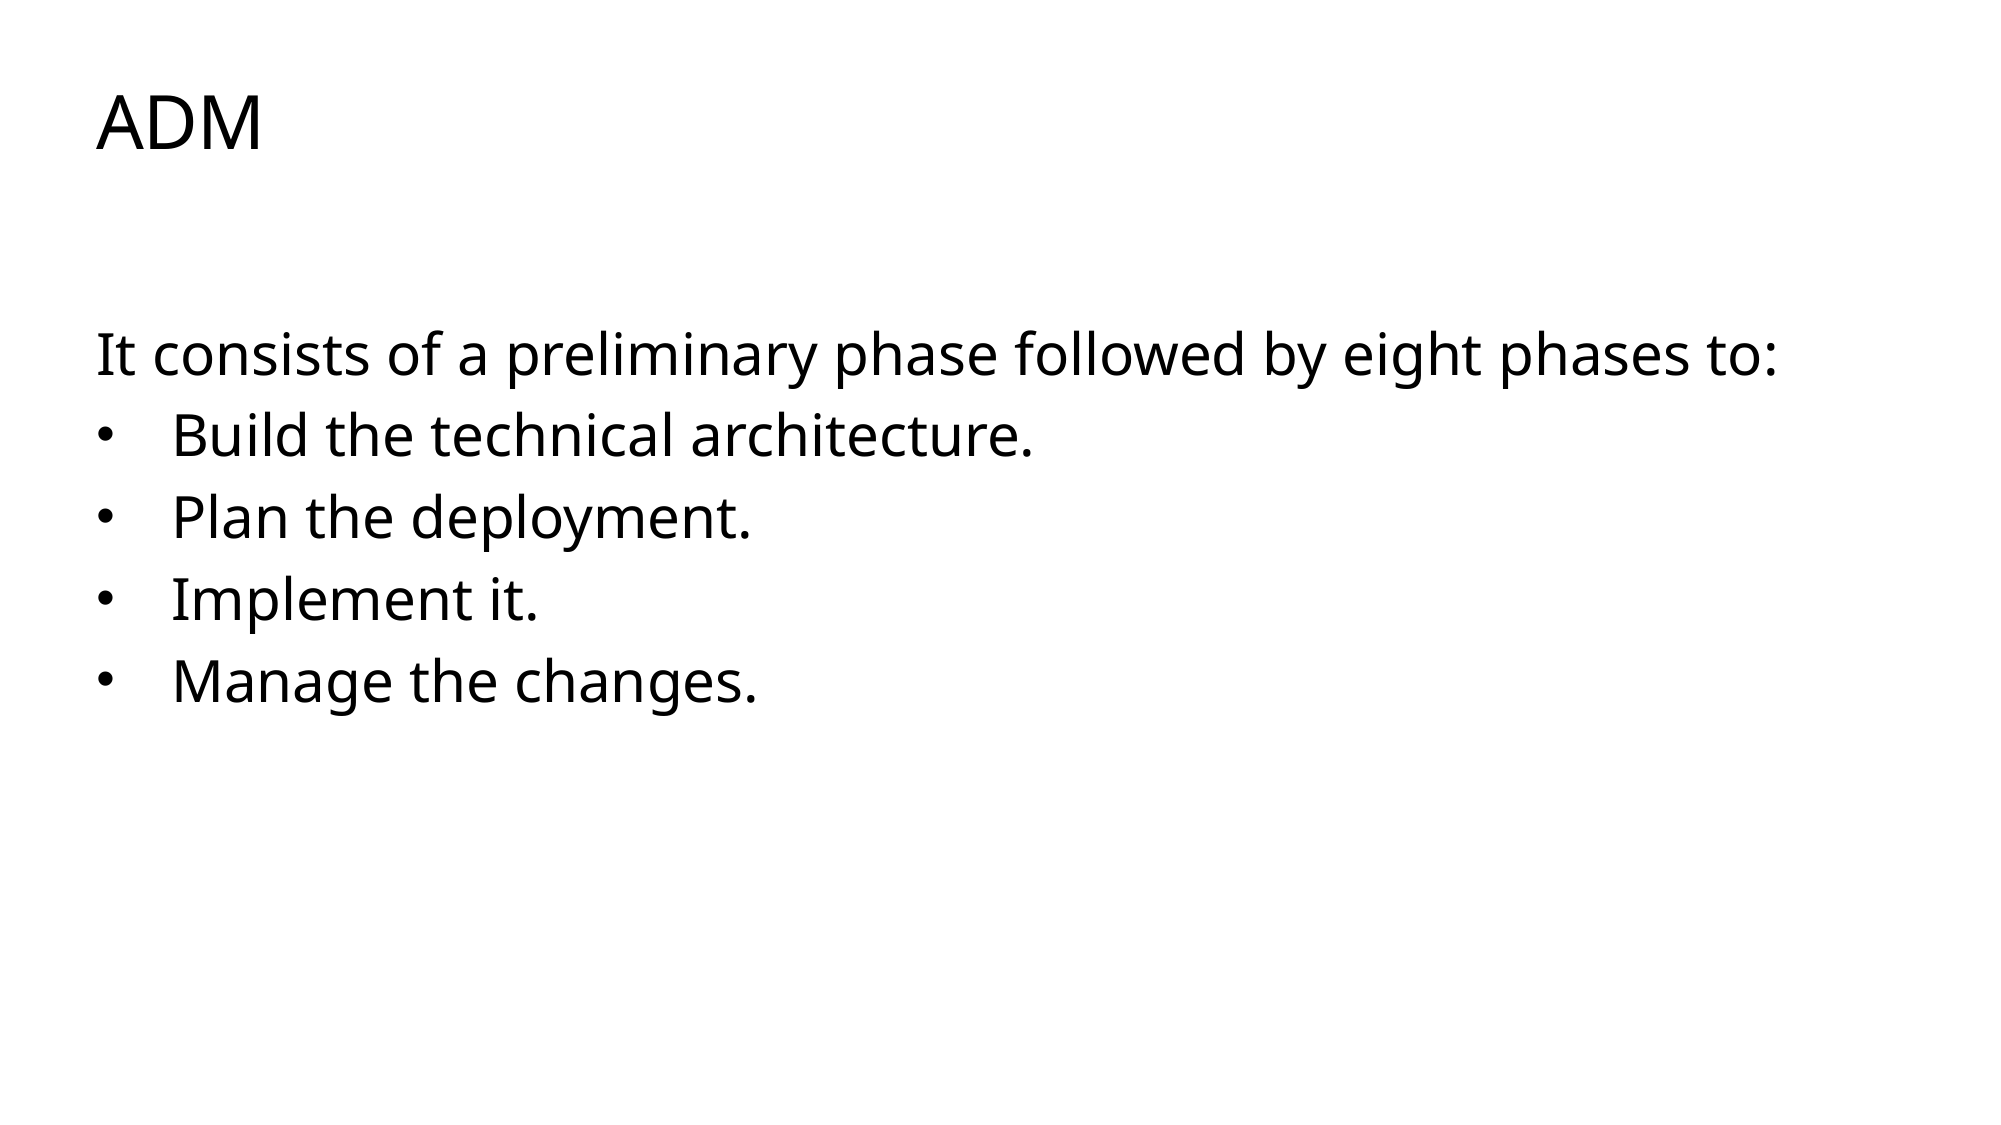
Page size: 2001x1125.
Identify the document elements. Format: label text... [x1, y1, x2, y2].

title ADM [96, 75, 1904, 166]
list It consists of a preliminary phase followed by eight phases to: Build the technical architecture. Plan the deployment. Implement it. Manage the changes. [96, 235, 1904, 815]
